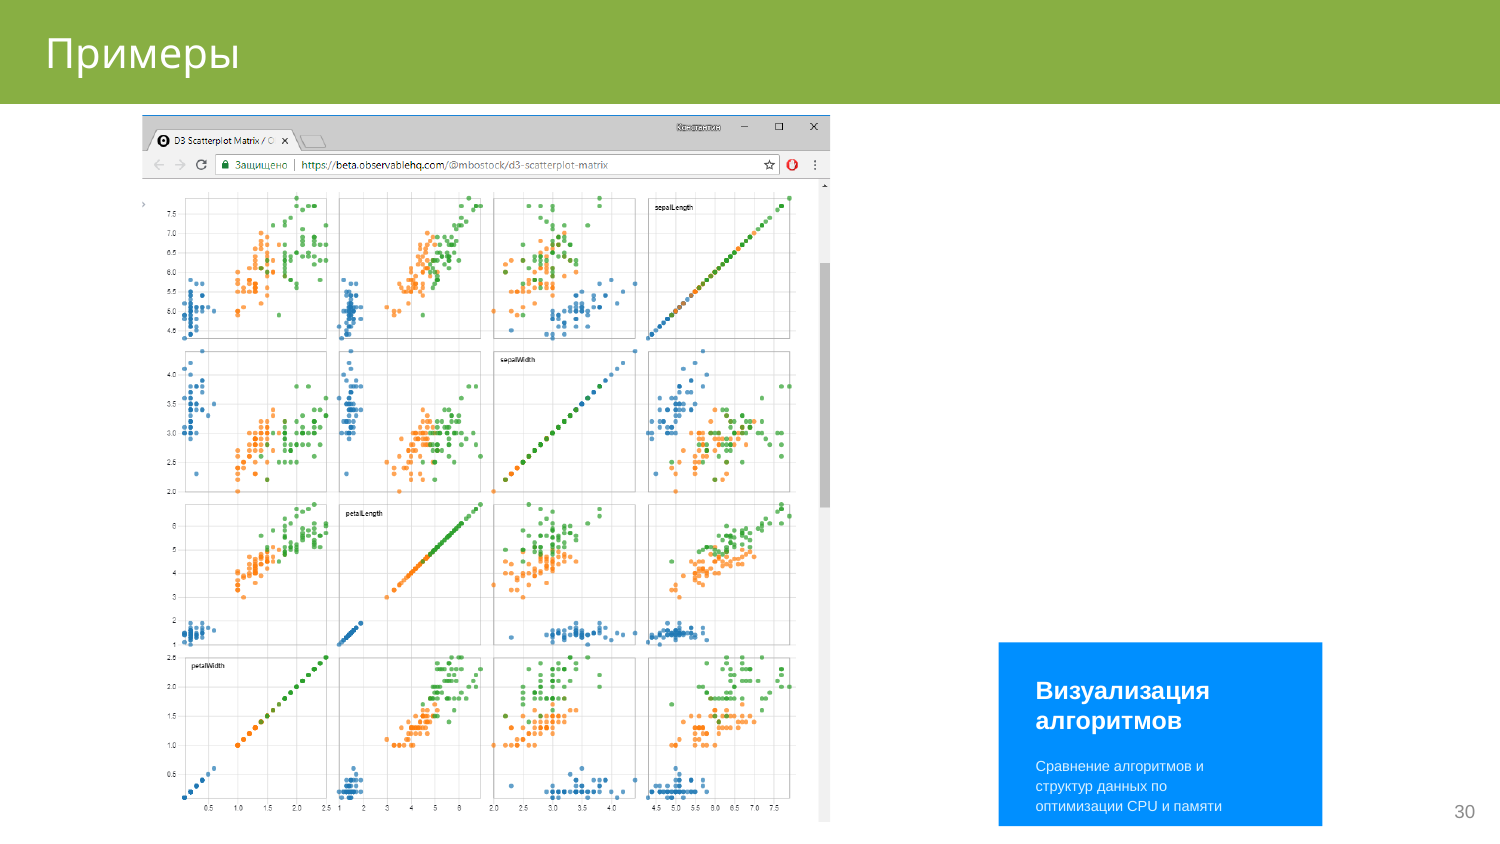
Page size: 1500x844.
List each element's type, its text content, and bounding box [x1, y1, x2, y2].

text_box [0, 0, 1500, 104]
slide_number 30 [1400, 779, 1491, 844]
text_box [998, 642, 1323, 827]
picture [142, 115, 831, 822]
